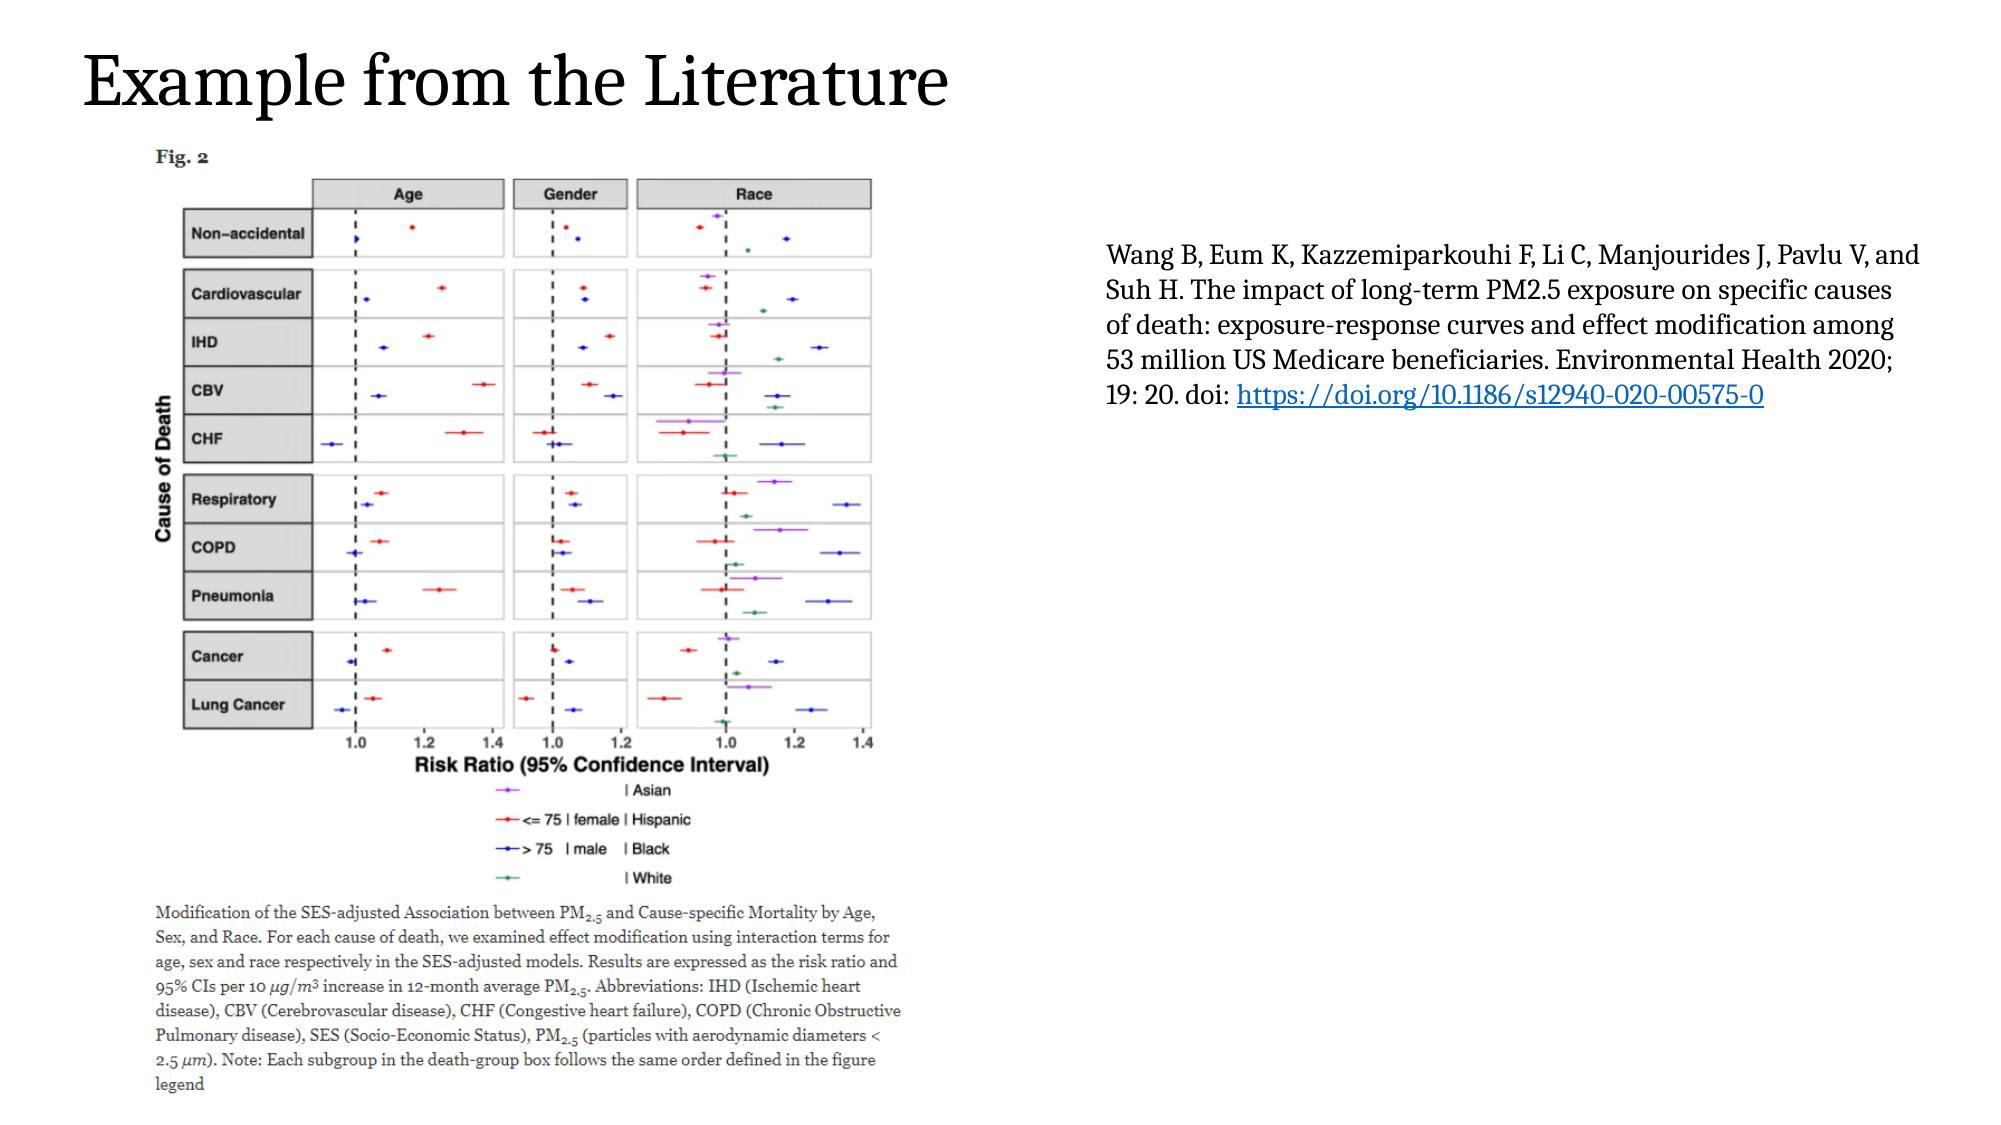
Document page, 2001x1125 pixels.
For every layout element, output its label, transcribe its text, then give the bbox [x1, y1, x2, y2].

picture [154, 142, 909, 1100]
text_box Example from the Literature [67, 23, 1078, 128]
text_box Wang B, Eum K, Kazzemiparkouhi F, Li C, Manjourides J, Pavlu V, and Suh H. The impact of long-term PM2.5 exposure on specific causes of death: exposure-response curves and effect modification among 53 million US Medicare beneficiaries. Environmental Health 2020; 19: 20. doi: https://doi.org/10.1186/s12940-020-00575-0 [1091, 227, 1937, 418]
